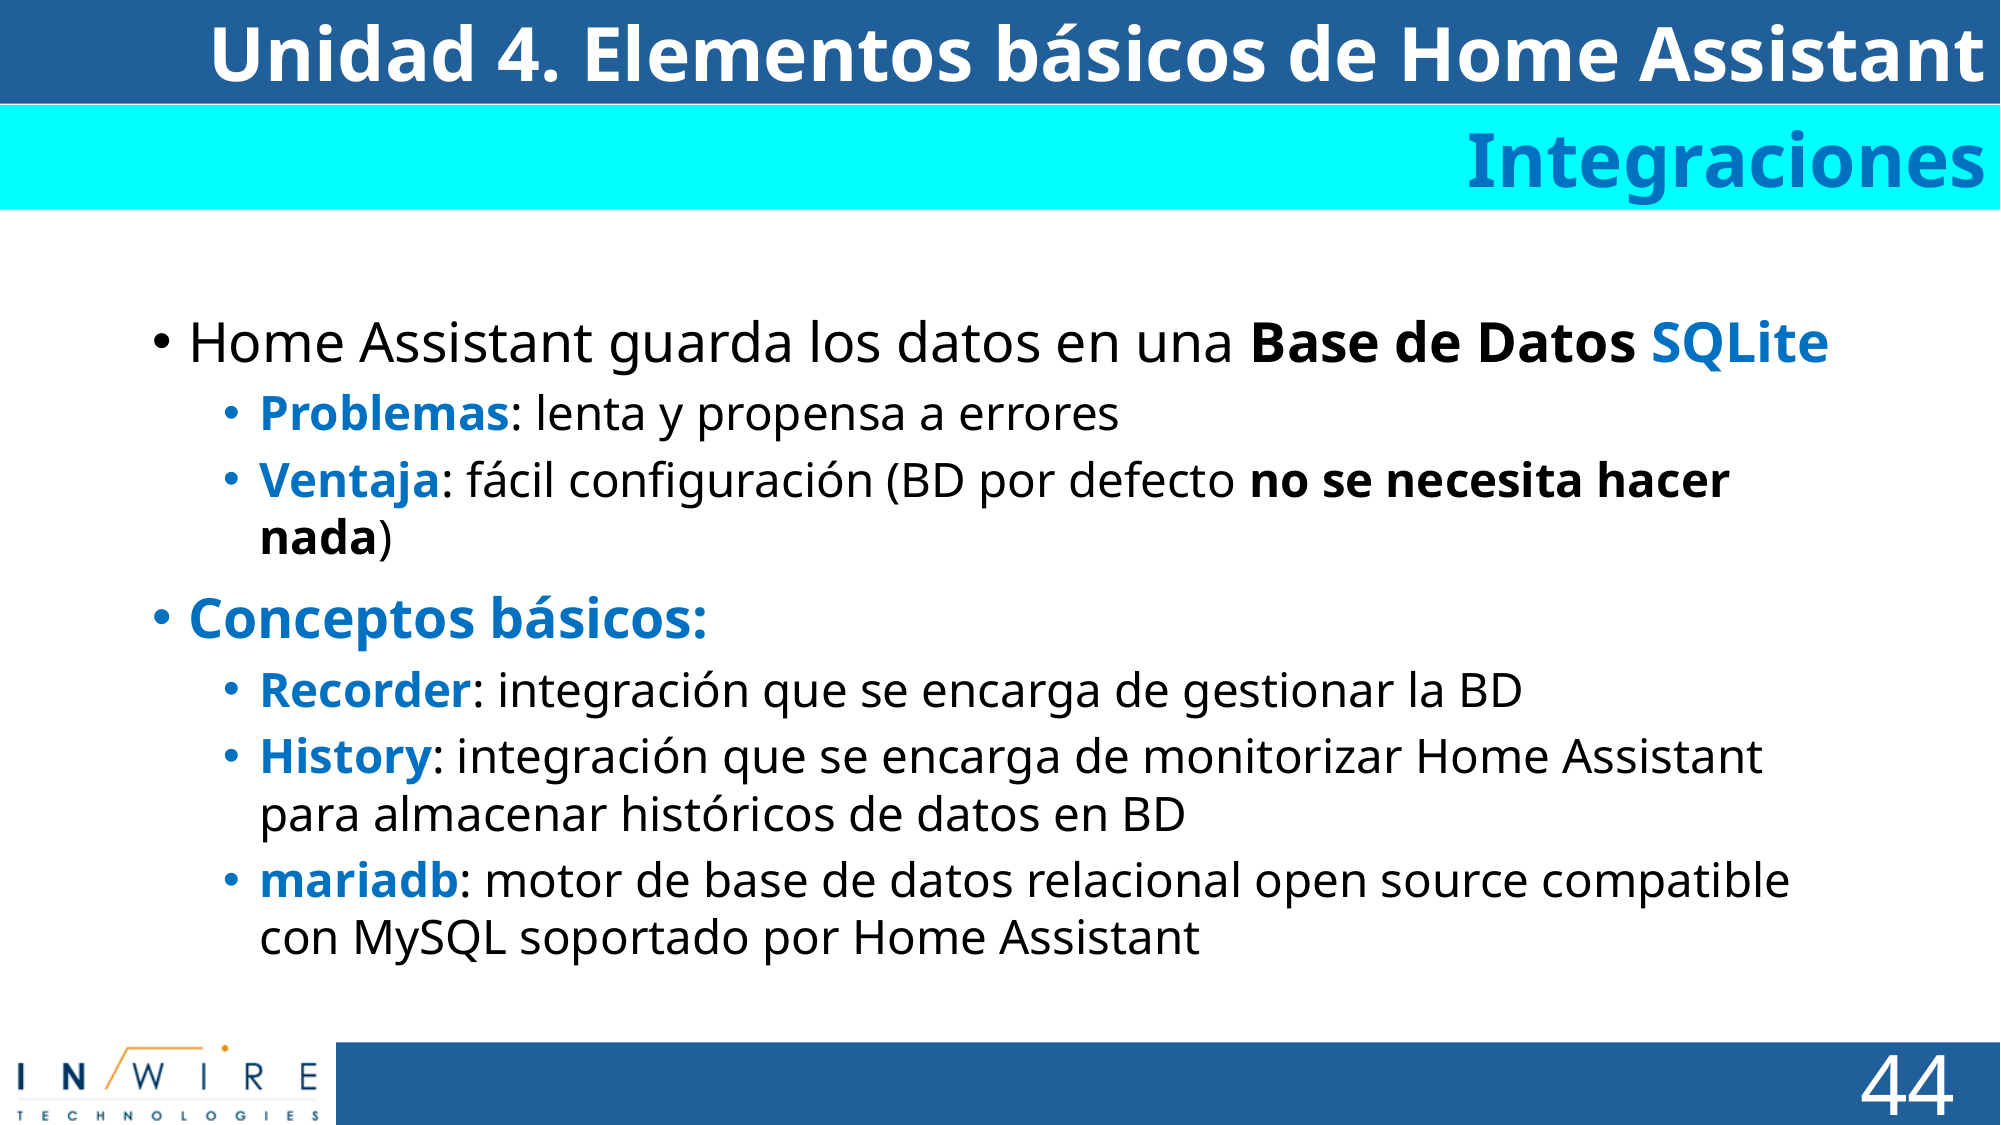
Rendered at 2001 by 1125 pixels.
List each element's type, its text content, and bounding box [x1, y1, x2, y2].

picture [0, 1037, 336, 1125]
text_box Unidad 4. Elementos básicos de Home Assistant [0, 0, 2000, 104]
text_box Integraciones [0, 104, 2000, 210]
list Home Assistant guarda los datos en una Base de Datos SQLite Problemas: lenta y propensa a errores Ventaja: fácil configuración (BD por defecto no se necesita hacer nada) Conceptos básicos: Recorder: integración que se encarga de gestionar la BD History: integración que se encarga de monitorizar Home Assistant para almacenar históricos de datos en BD mariadb: motor de base de datos relacional open source compatible con MySQL soportado por Home Assistant [137, 299, 1863, 1014]
